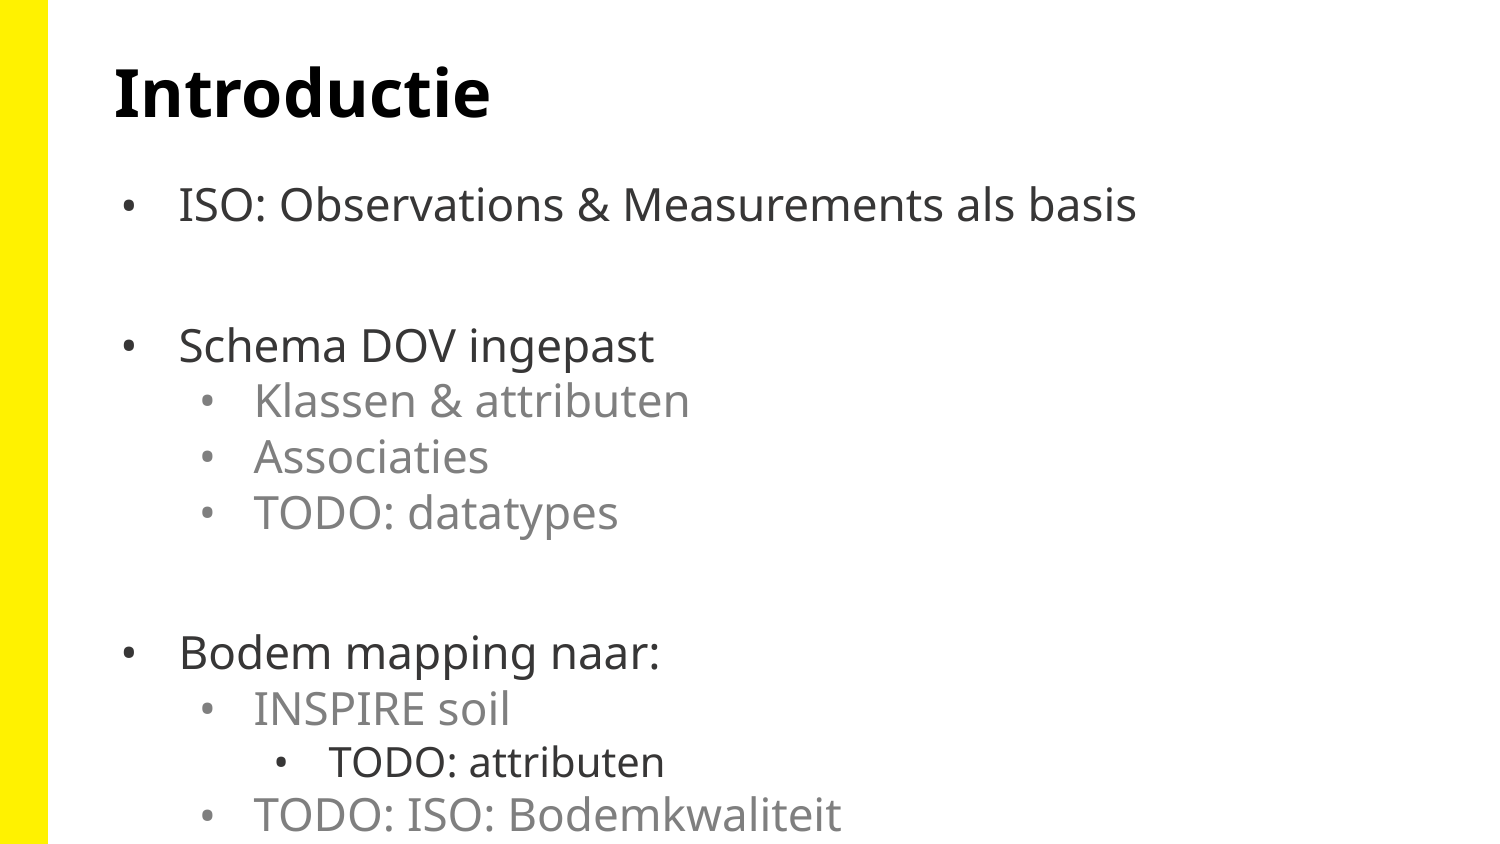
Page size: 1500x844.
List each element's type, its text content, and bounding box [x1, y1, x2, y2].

list ISO: Observations & Measurements als basis Schema DOV ingepast Klassen & attributen Associaties TODO: datatypes Bodem mapping naar: INSPIRE soil TODO: attributen TODO: ISO: Bodemkwaliteit [88, 167, 1412, 620]
text_box Introductie [103, 44, 1397, 167]
text_box [101, 713, 351, 819]
